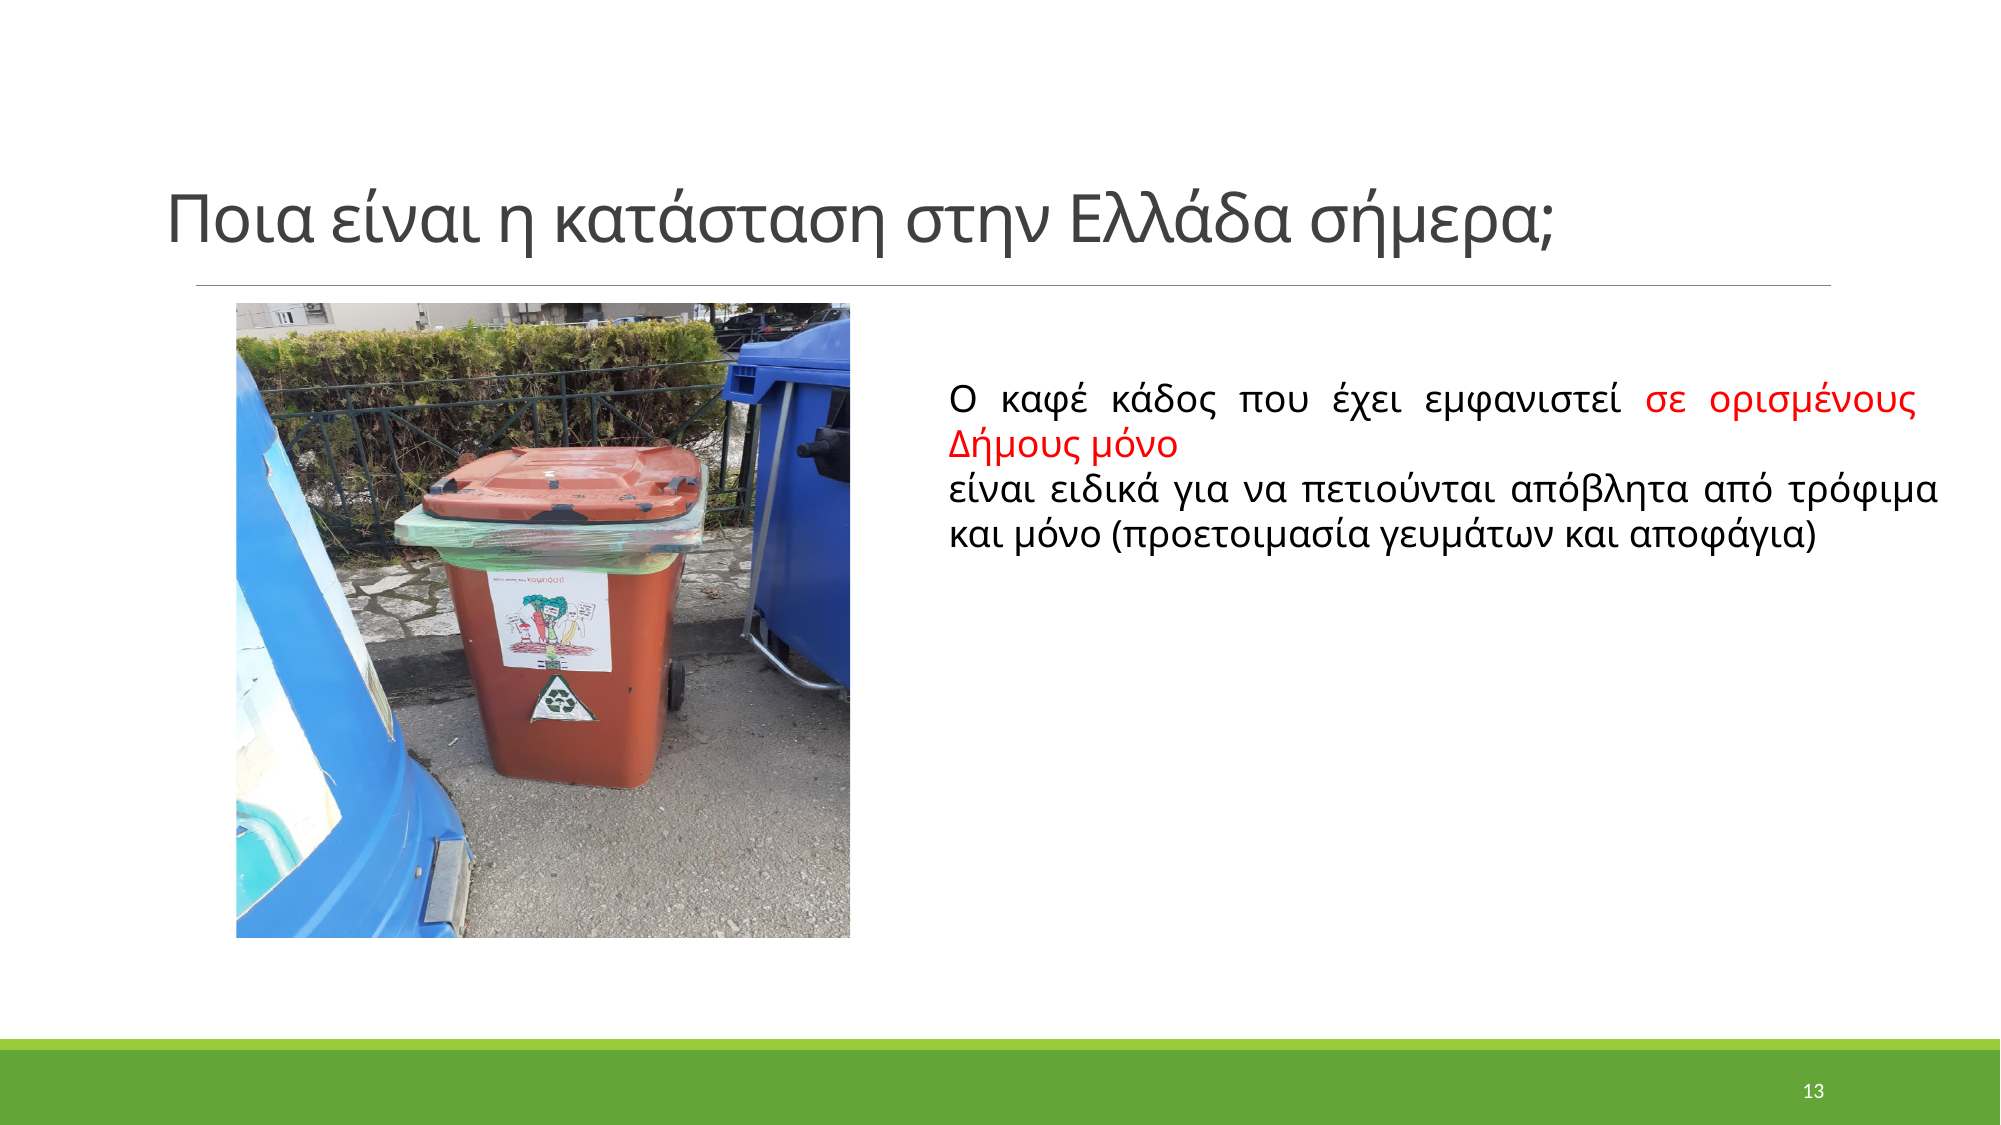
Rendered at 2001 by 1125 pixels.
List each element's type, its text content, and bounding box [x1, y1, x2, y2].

text_box Ποια είναι η κατάσταση στην Ελλάδα σήμερα; [150, 170, 1895, 264]
picture [235, 302, 851, 938]
text_box Ο καφέ κάδος που έχει εμφανιστεί σε ορισμένους Δήμους μόνο είναι ειδικά για να πετιούνται απόβλητα από τρόφιμα και μόνο (προετοιμασία γευμάτων και αποφάγια) [933, 367, 1954, 563]
slide_number 13 [1624, 1059, 1840, 1120]
